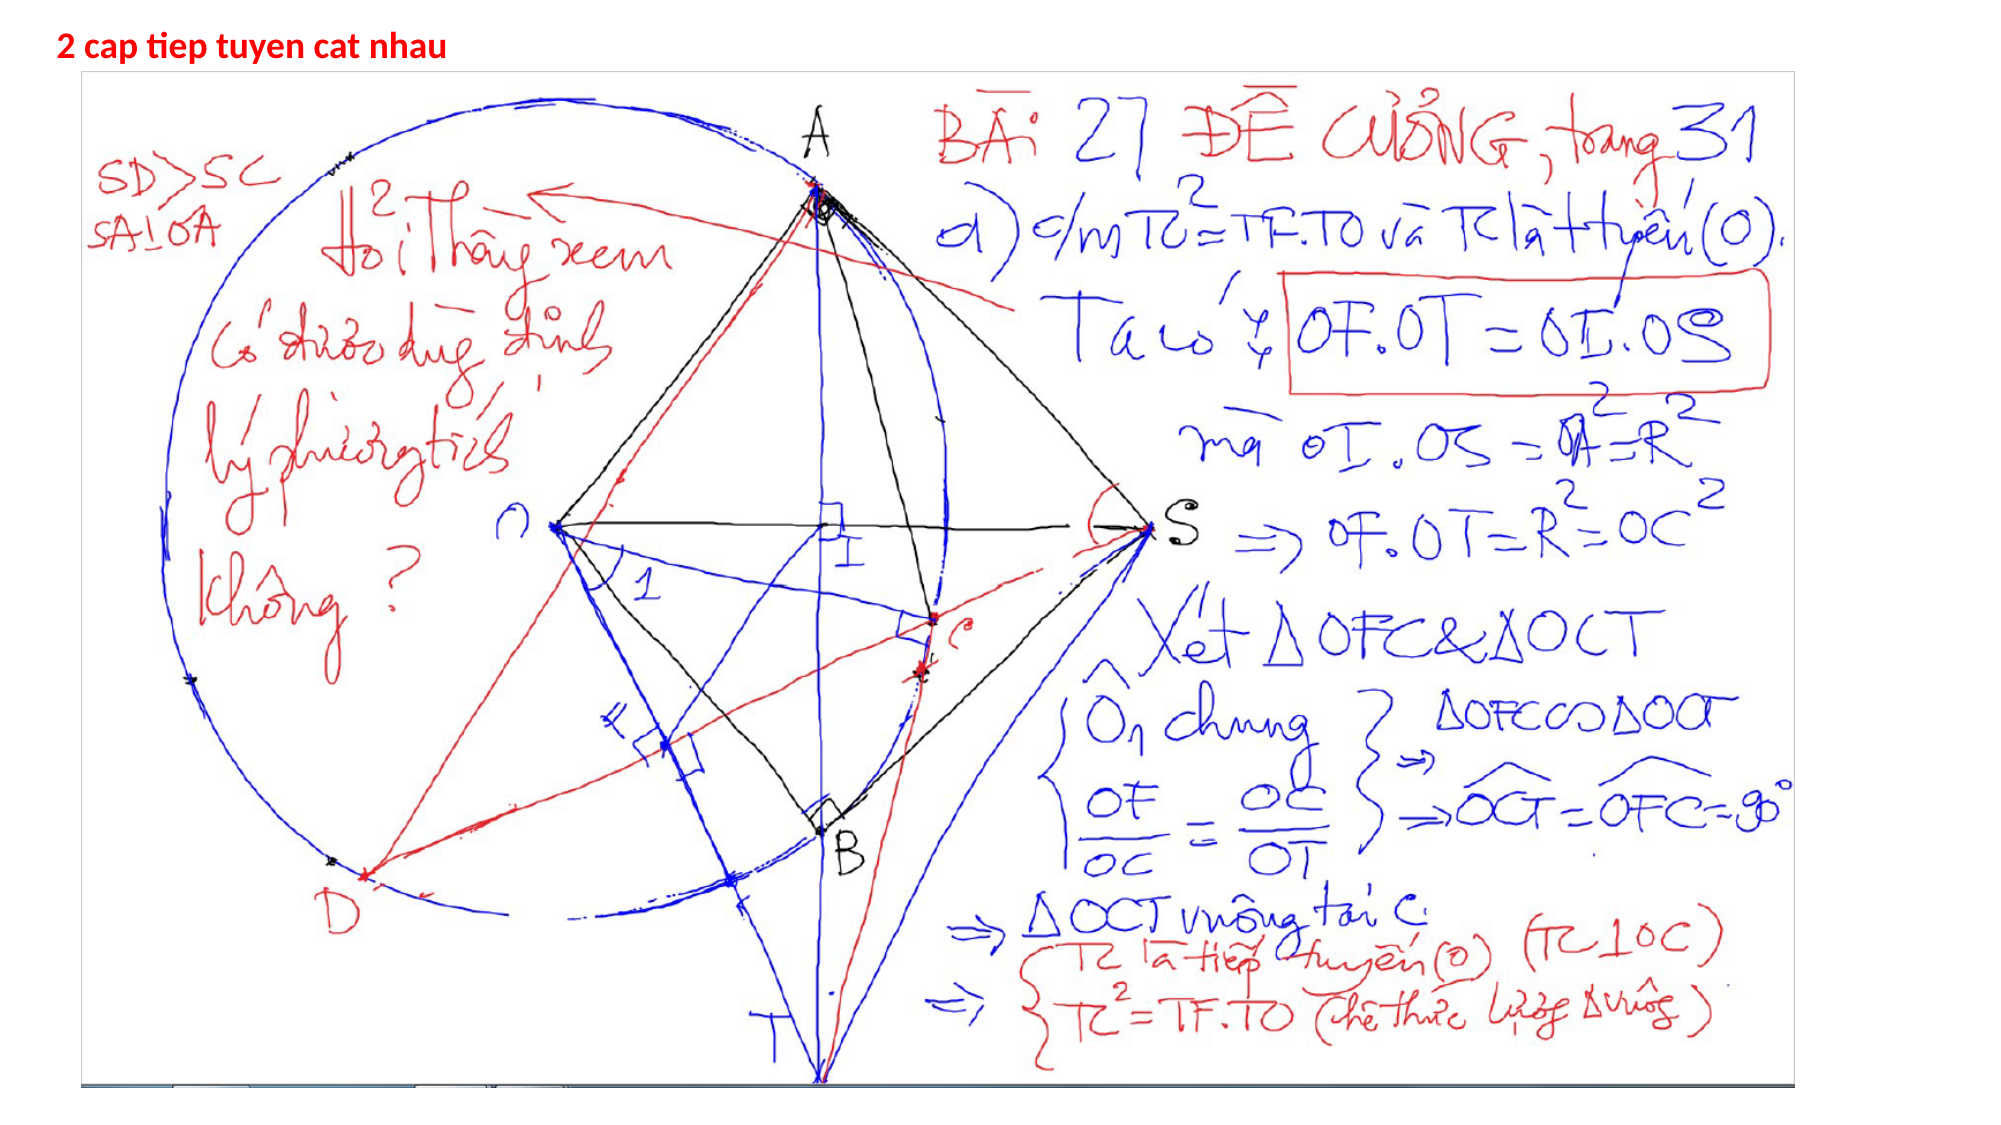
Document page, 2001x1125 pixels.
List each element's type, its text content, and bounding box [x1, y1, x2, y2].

picture [81, 71, 1795, 1088]
text_box 2 cap tiep tuyen cat nhau [41, 14, 463, 74]
